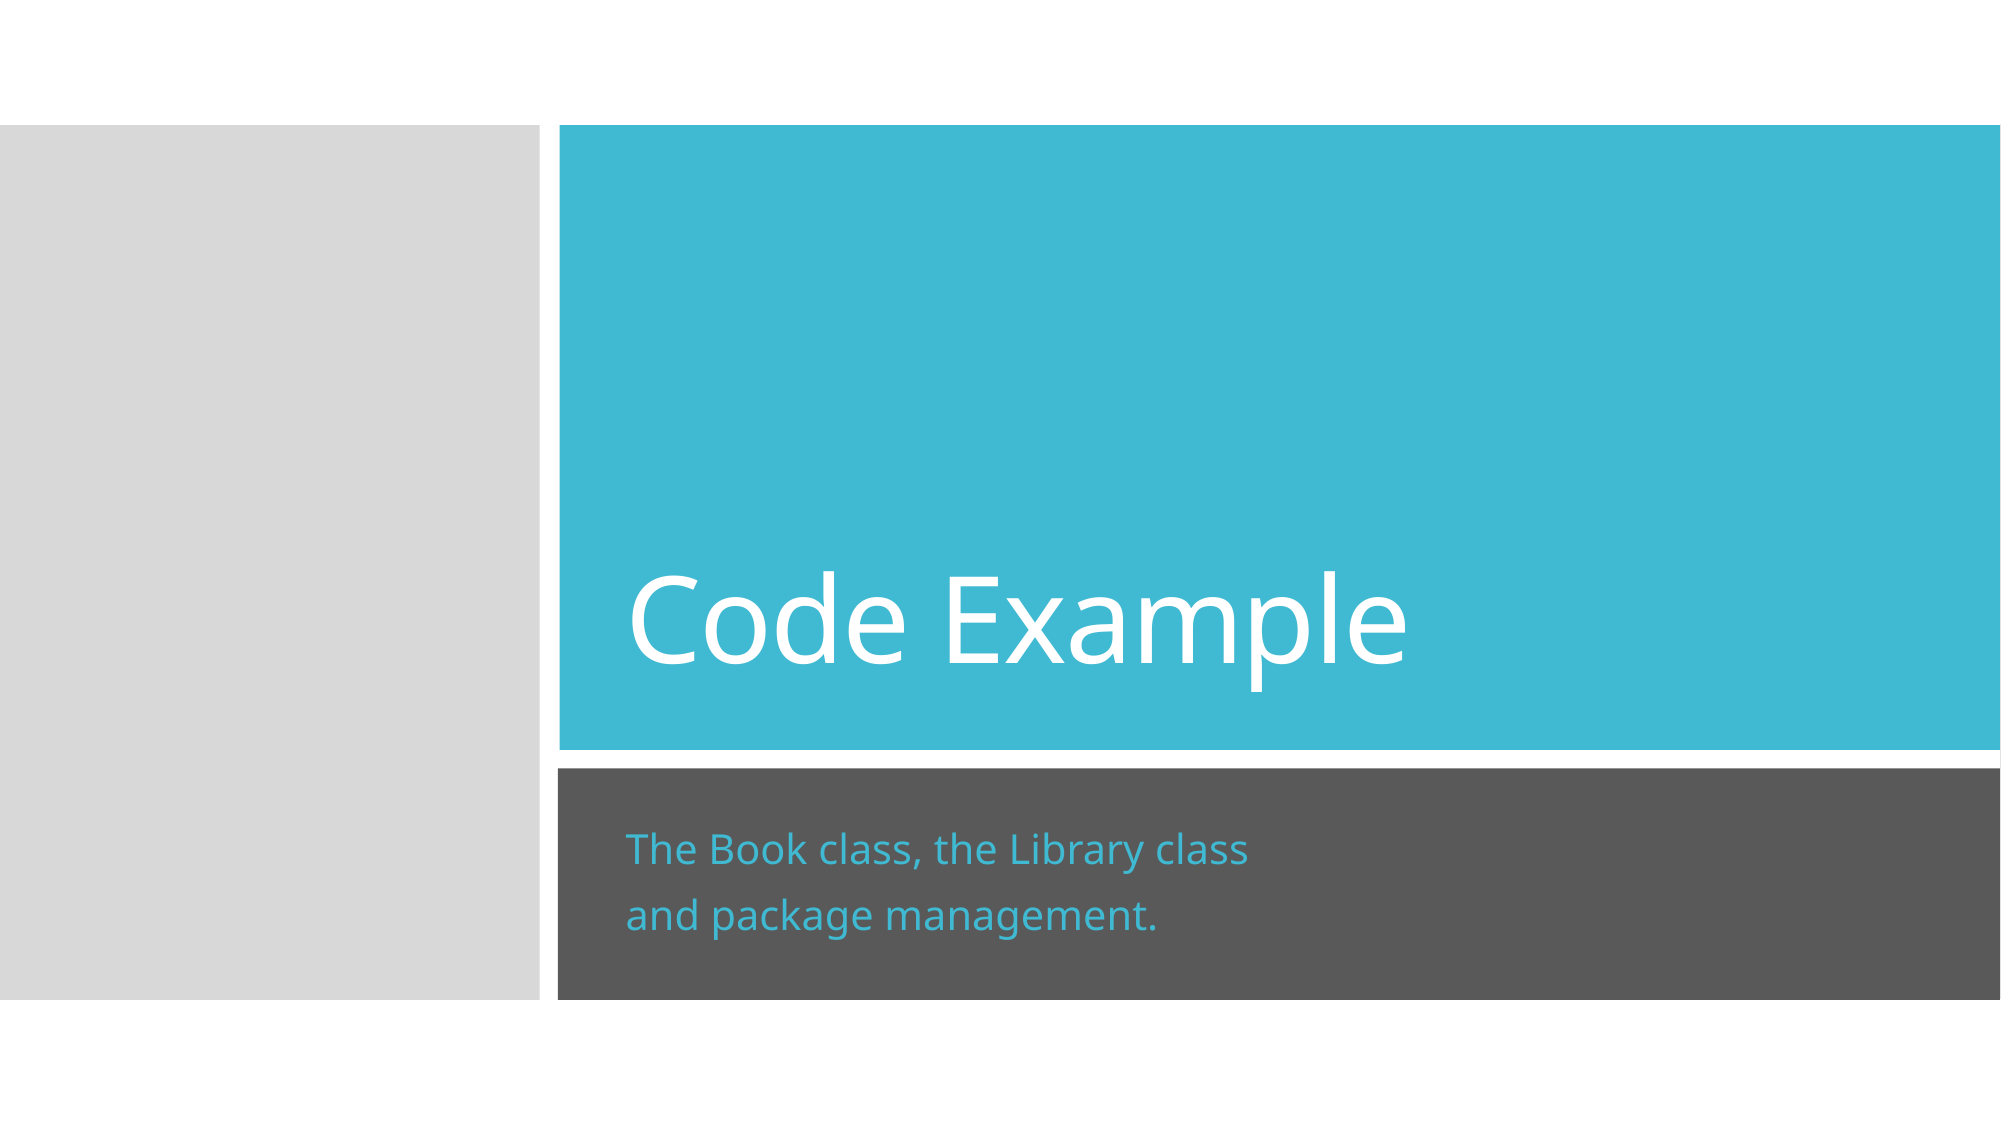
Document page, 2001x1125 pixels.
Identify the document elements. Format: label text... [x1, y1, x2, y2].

text_box [559, 124, 2000, 751]
text_box [557, 768, 2000, 1001]
text_box [0, 124, 541, 1001]
text_box [0, 0, 2000, 1125]
list The Book class, the Library class and package management. [610, 821, 1790, 948]
title Code Example [610, 213, 1790, 698]
